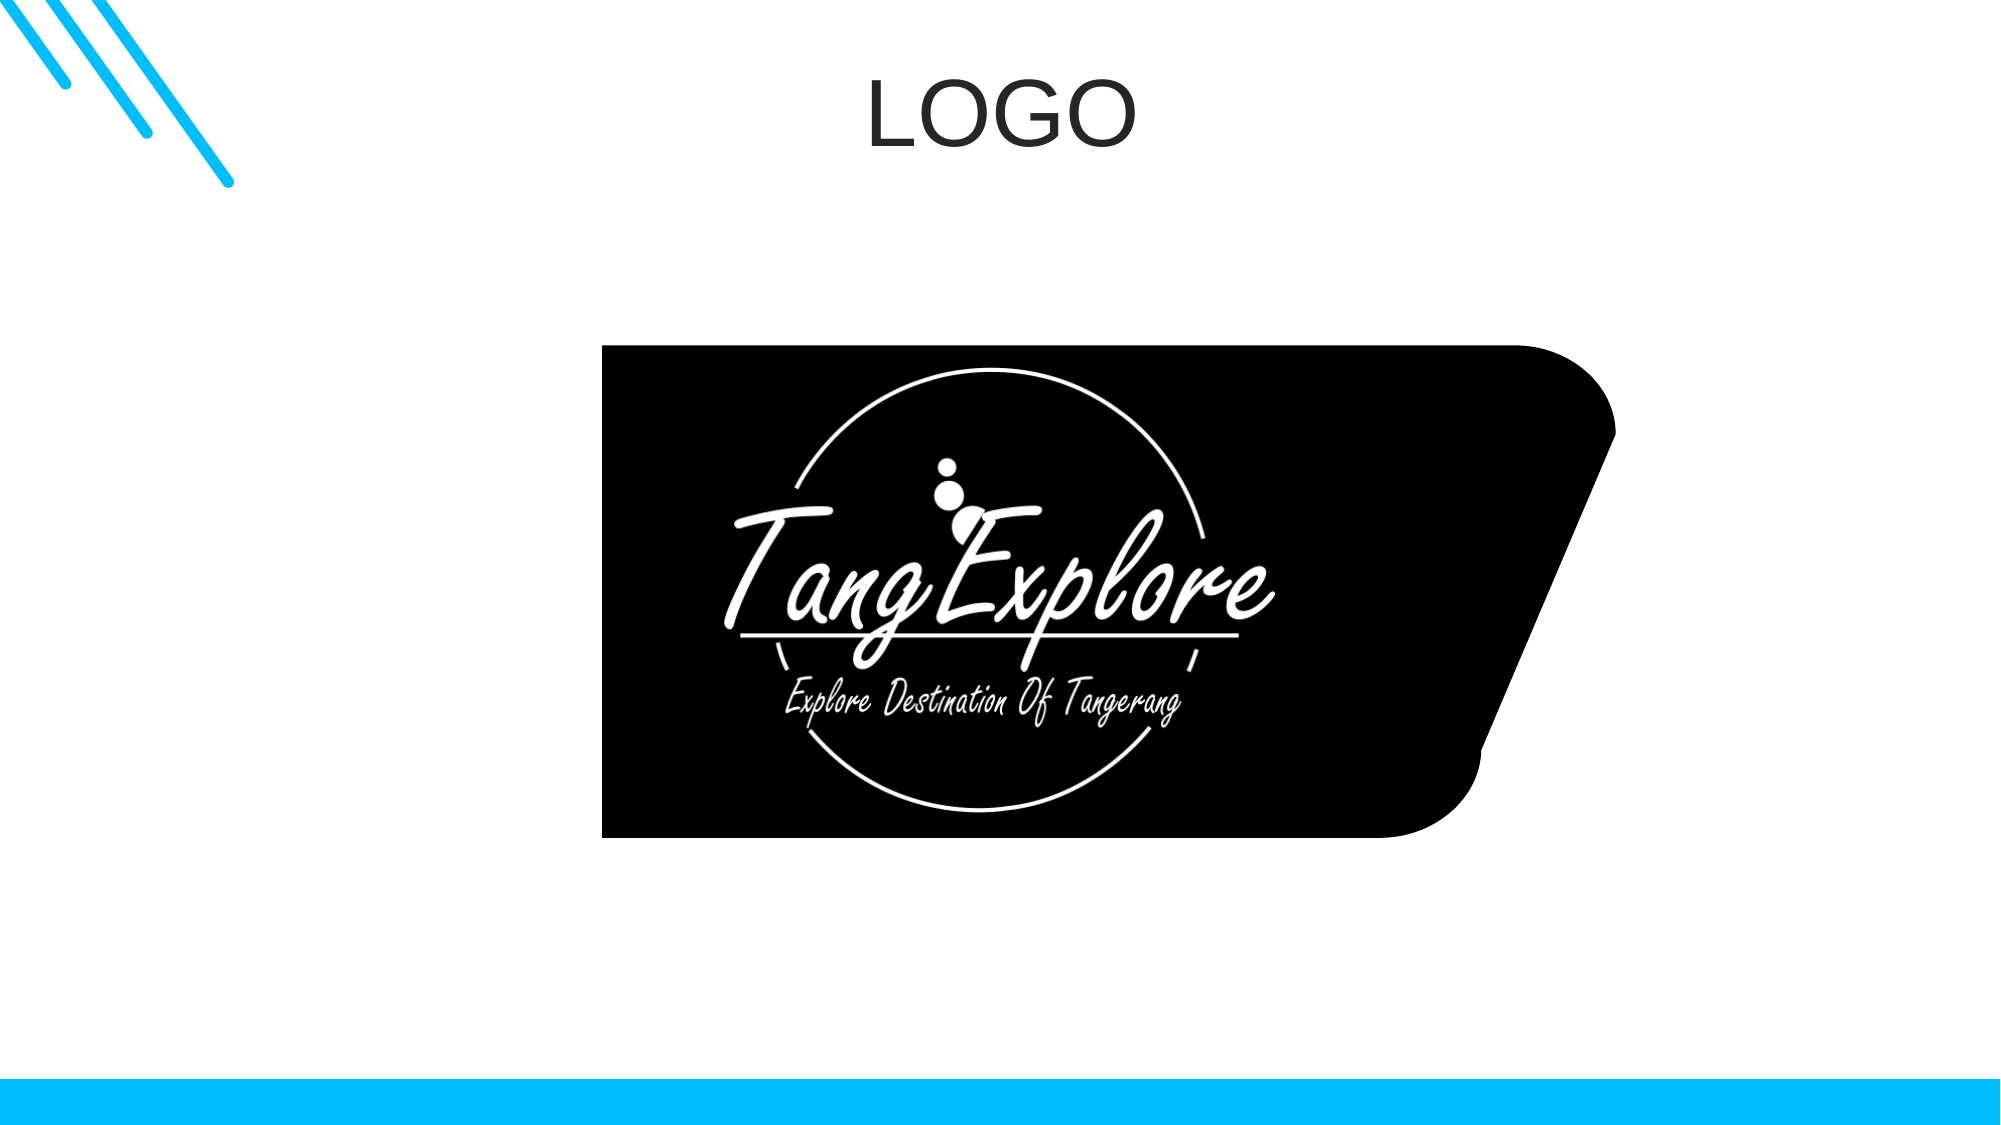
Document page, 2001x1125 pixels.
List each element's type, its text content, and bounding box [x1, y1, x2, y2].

picture [724, 367, 1275, 813]
list LOGO [53, 55, 1952, 175]
text_box [601, 344, 1617, 839]
